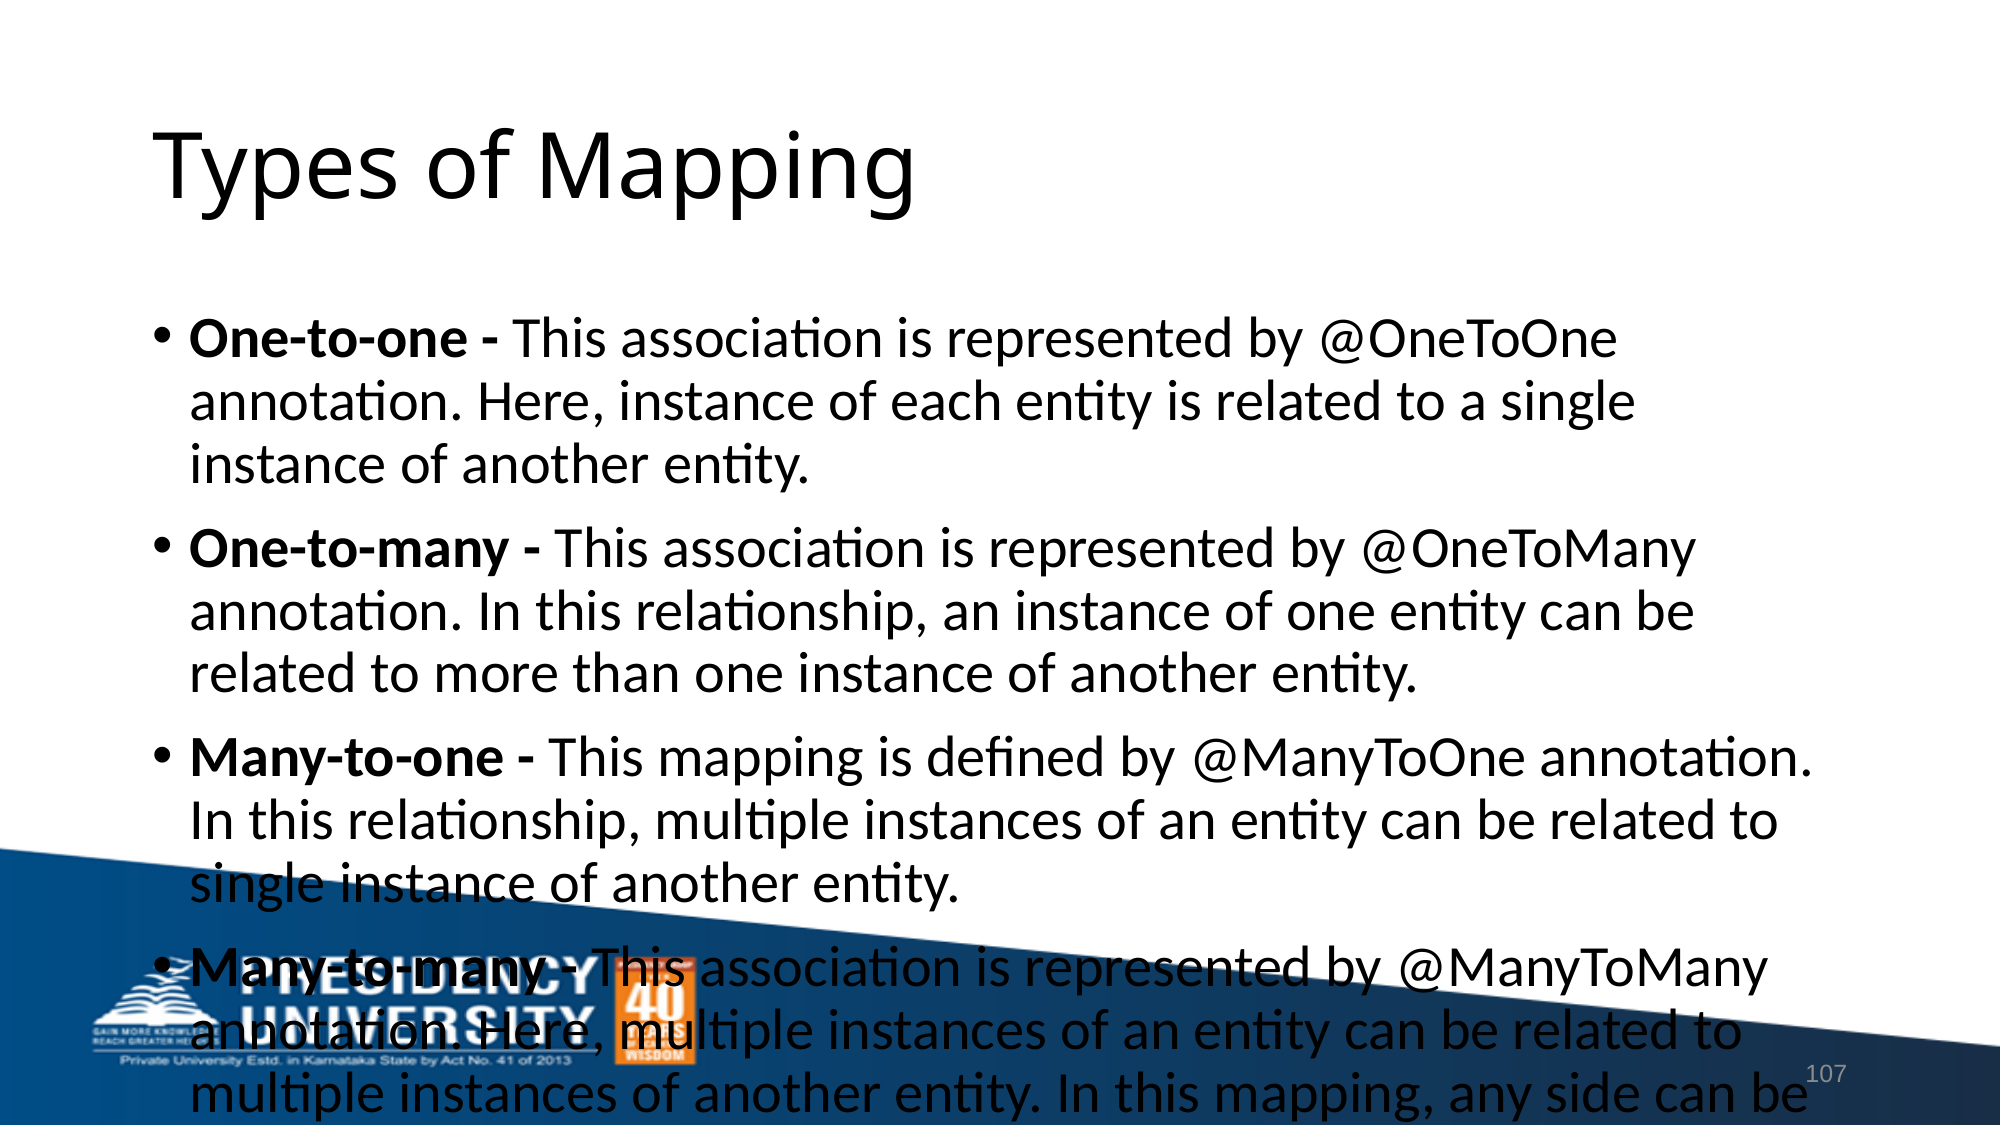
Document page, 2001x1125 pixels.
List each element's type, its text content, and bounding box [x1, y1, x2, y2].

slide_number 107 [1412, 1042, 1863, 1103]
list One-to-one - This association is represented by @OneToOne annotation. Here, instance of each entity is related to a single instance of another entity. One-to-many - This association is represented by @OneToMany annotation. In this relationship, an instance of one entity can be related to more than one instance of another entity. Many-to-one - This mapping is defined by @ManyToOne annotation. In this relationship, multiple instances of an entity can be related to single instance of another entity. Many-to-many - This association is represented by @ManyToMany annotation. Here, multiple instances of an entity can be related to multiple instances of another entity. In this mapping, any side can be the owing side. [137, 299, 1863, 1014]
picture [0, 845, 2000, 1125]
title Types of Mapping [137, 59, 1863, 278]
